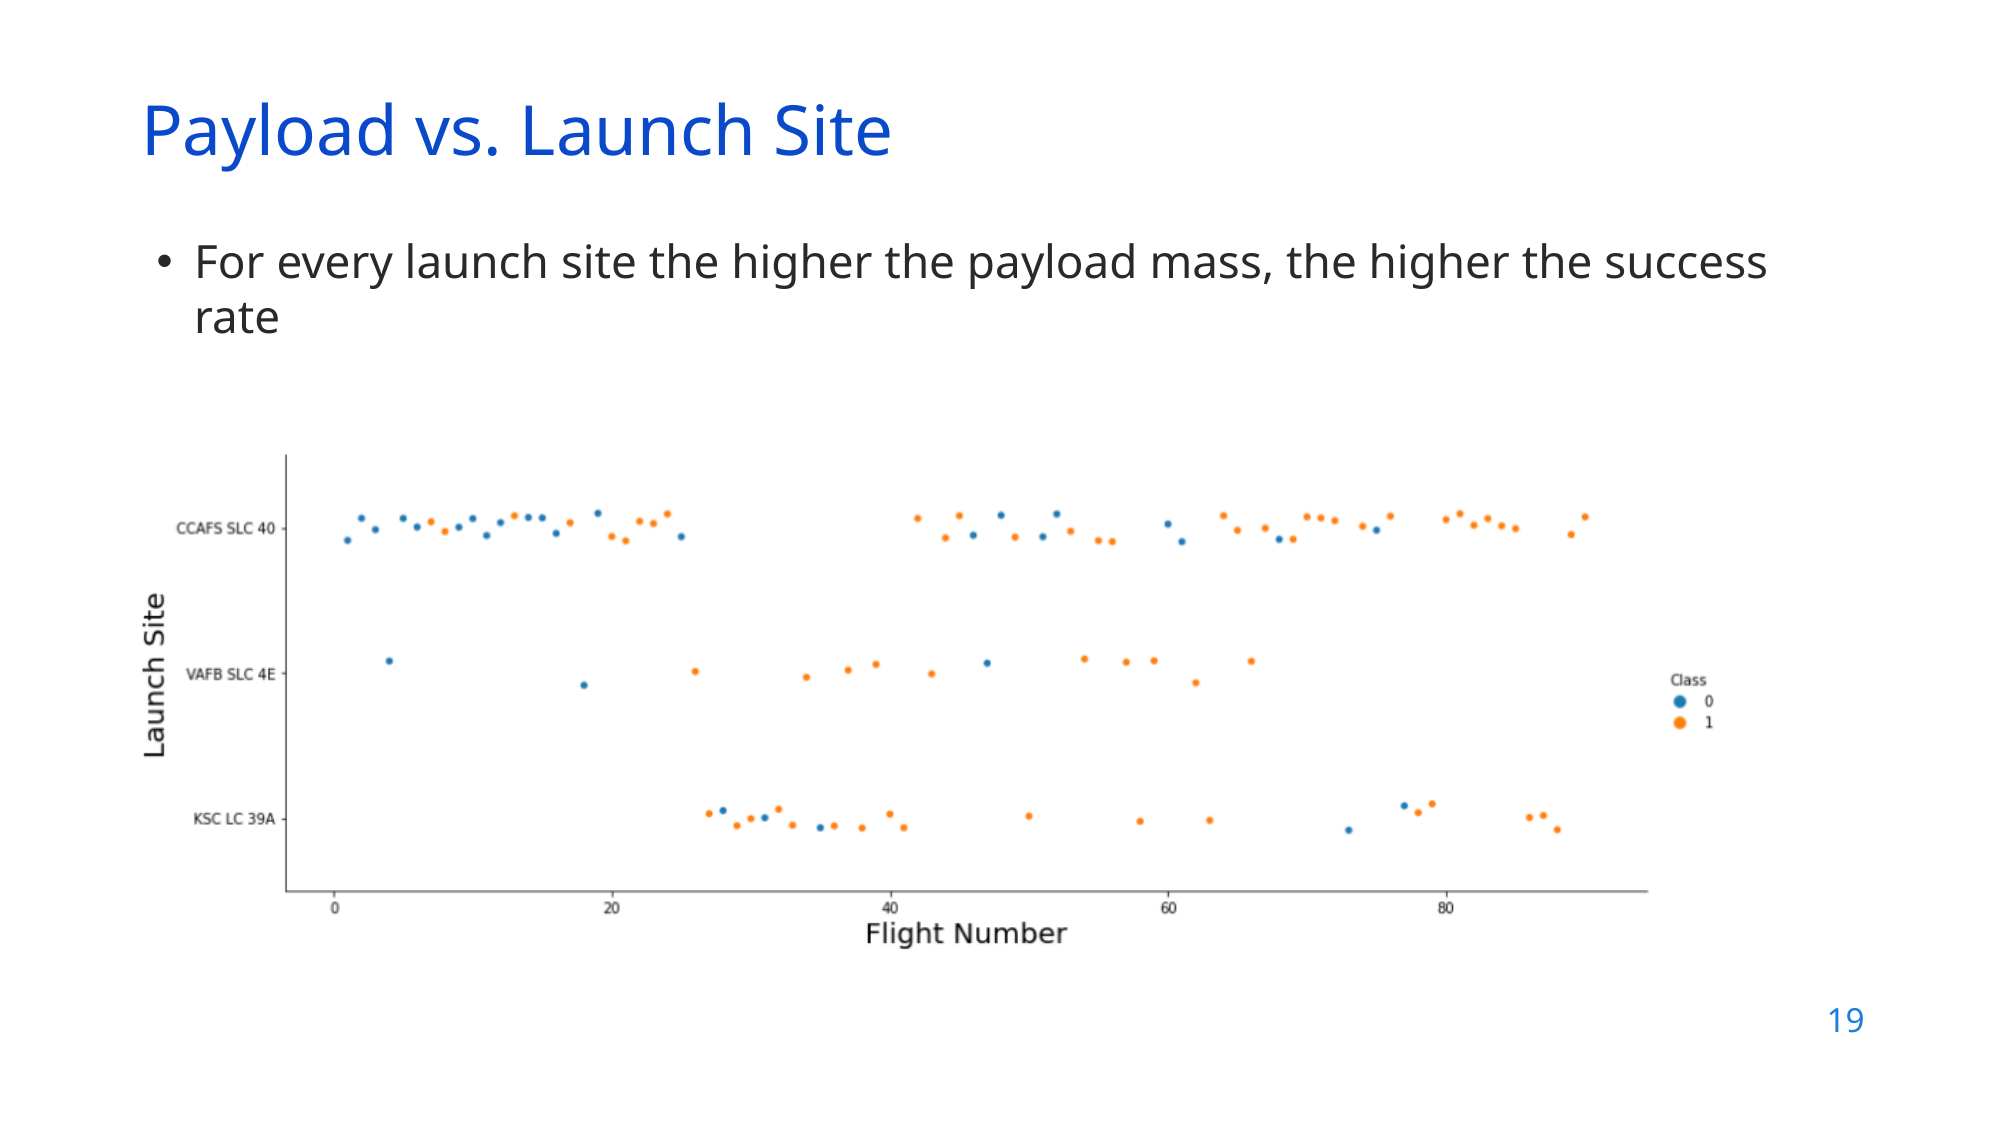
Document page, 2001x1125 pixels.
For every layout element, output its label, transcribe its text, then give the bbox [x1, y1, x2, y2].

text_box Payload vs. Launch Site [126, 88, 1852, 179]
picture [120, 439, 1769, 989]
text_box For every launch site the higher the payload mass, the higher the success rate [141, 225, 1880, 385]
slide_number 19 [1429, 988, 1880, 1055]
